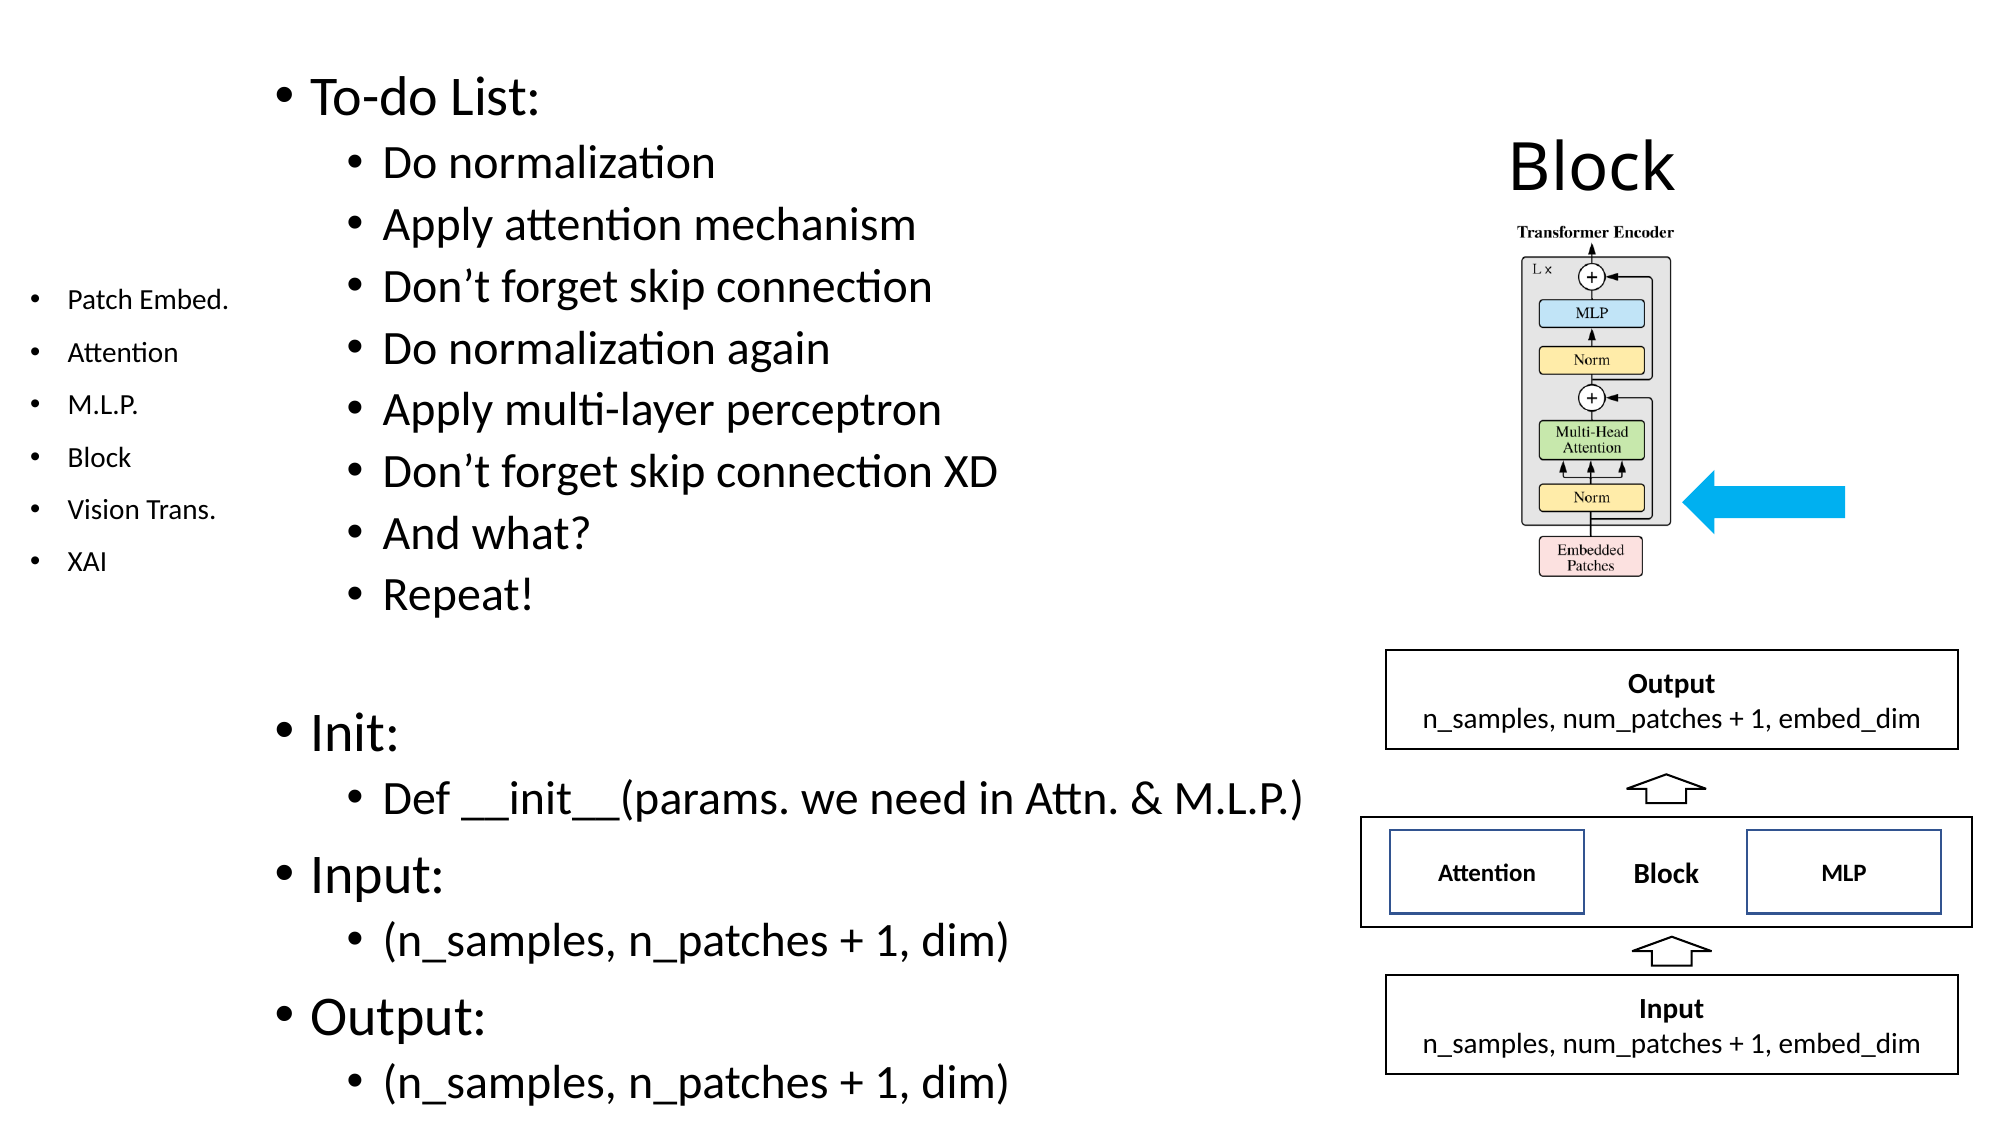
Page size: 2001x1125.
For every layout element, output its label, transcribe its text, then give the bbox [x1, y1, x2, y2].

text_box [1631, 935, 1712, 967]
picture [1487, 192, 1697, 592]
text_box Block [1421, 59, 1972, 278]
text_box Patch Embed. Attention M.L.P. Block Vision Trans. XAI [15, 277, 259, 992]
text_box Input n_samples, num_patches + 1, embed_dim [1385, 974, 1959, 1075]
text_box To-do List: Do normalization Apply attention mechanism Don’t forget skip connection Do normalization again Apply multi-layer perceptron Don’t forget skip connection XD And what? Repeat! Init: Def __init__(params. we need in Attn. & M.L.P.) Input: (n_samples, n_patches + 1, dim) Output: (n_samples, n_patches + 1, dim) [259, 59, 1421, 1125]
text_box [1696, 469, 1846, 535]
text_box [1626, 773, 1707, 805]
text_box Attention [1389, 829, 1585, 915]
text_box MLP [1746, 829, 1942, 915]
text_box Output n_samples, num_patches + 1, embed_dim [1385, 649, 1959, 750]
text_box Block [1360, 816, 1973, 928]
